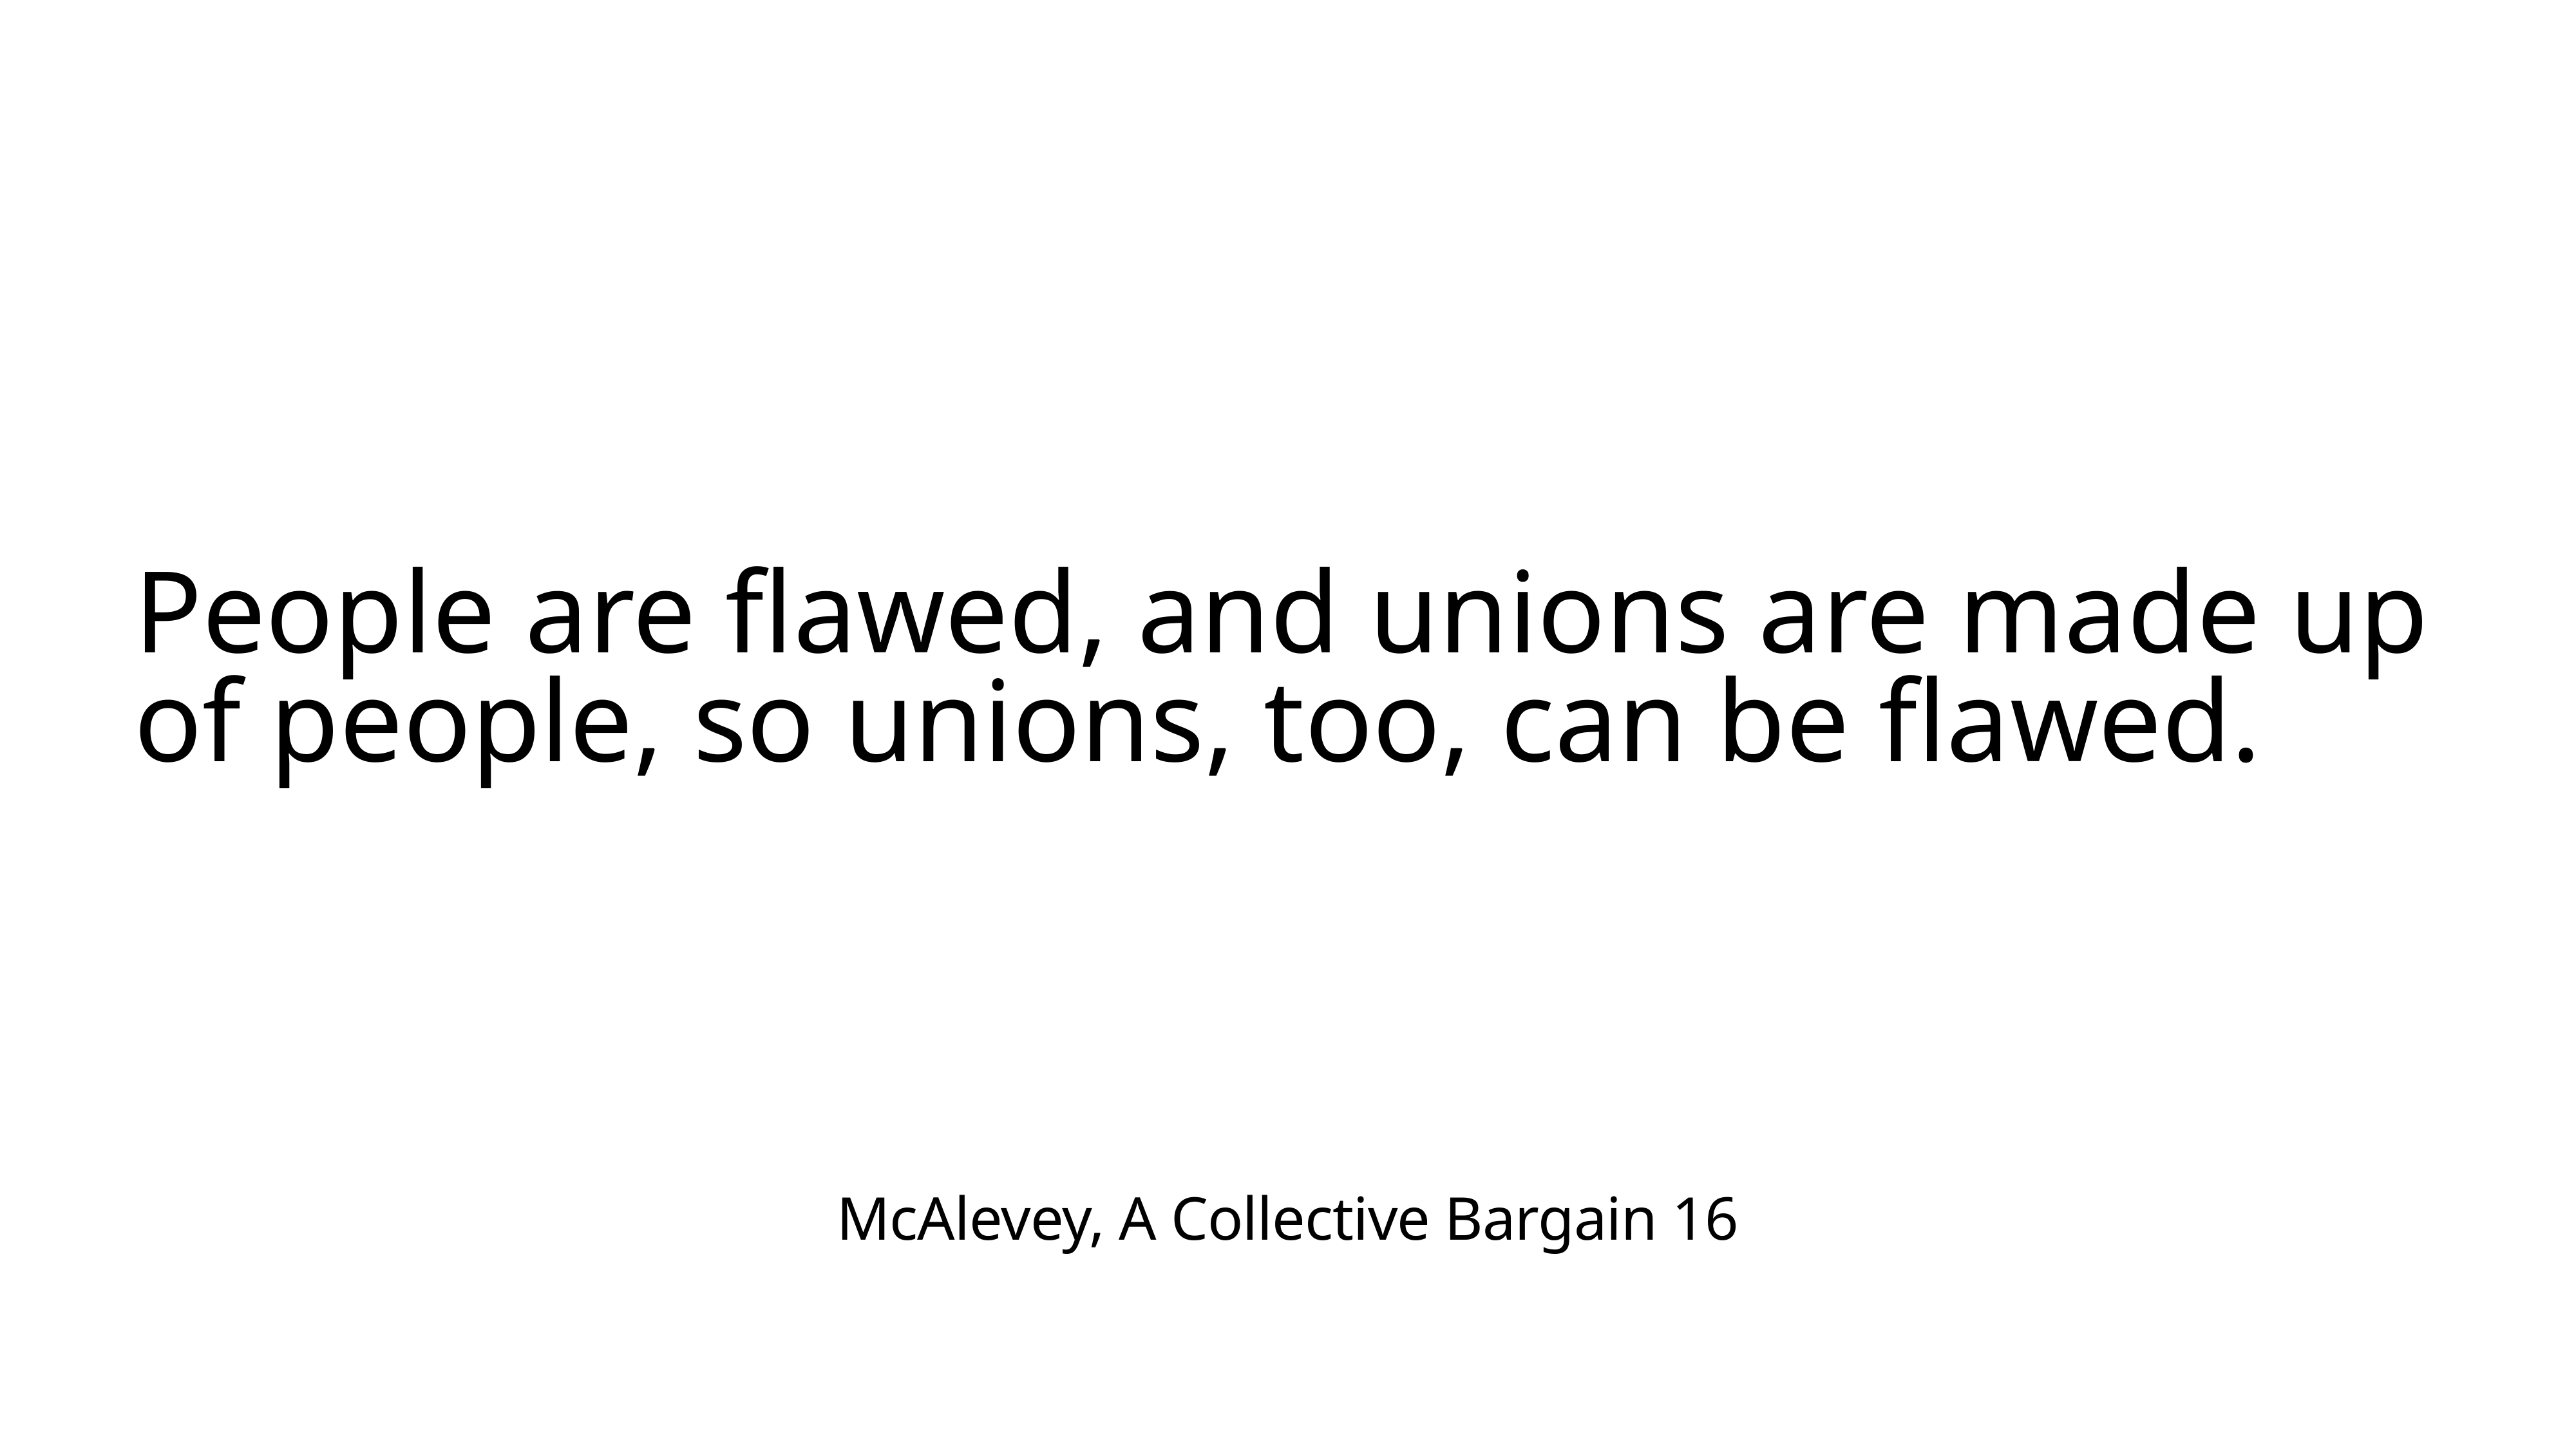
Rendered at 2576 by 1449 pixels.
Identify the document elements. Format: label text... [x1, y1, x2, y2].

list People are flawed, and unions are made up of people, so unions, too, can be flawed. [128, 440, 2448, 909]
list McAlevey, A Collective Bargain 16 [128, 1172, 2448, 1261]
